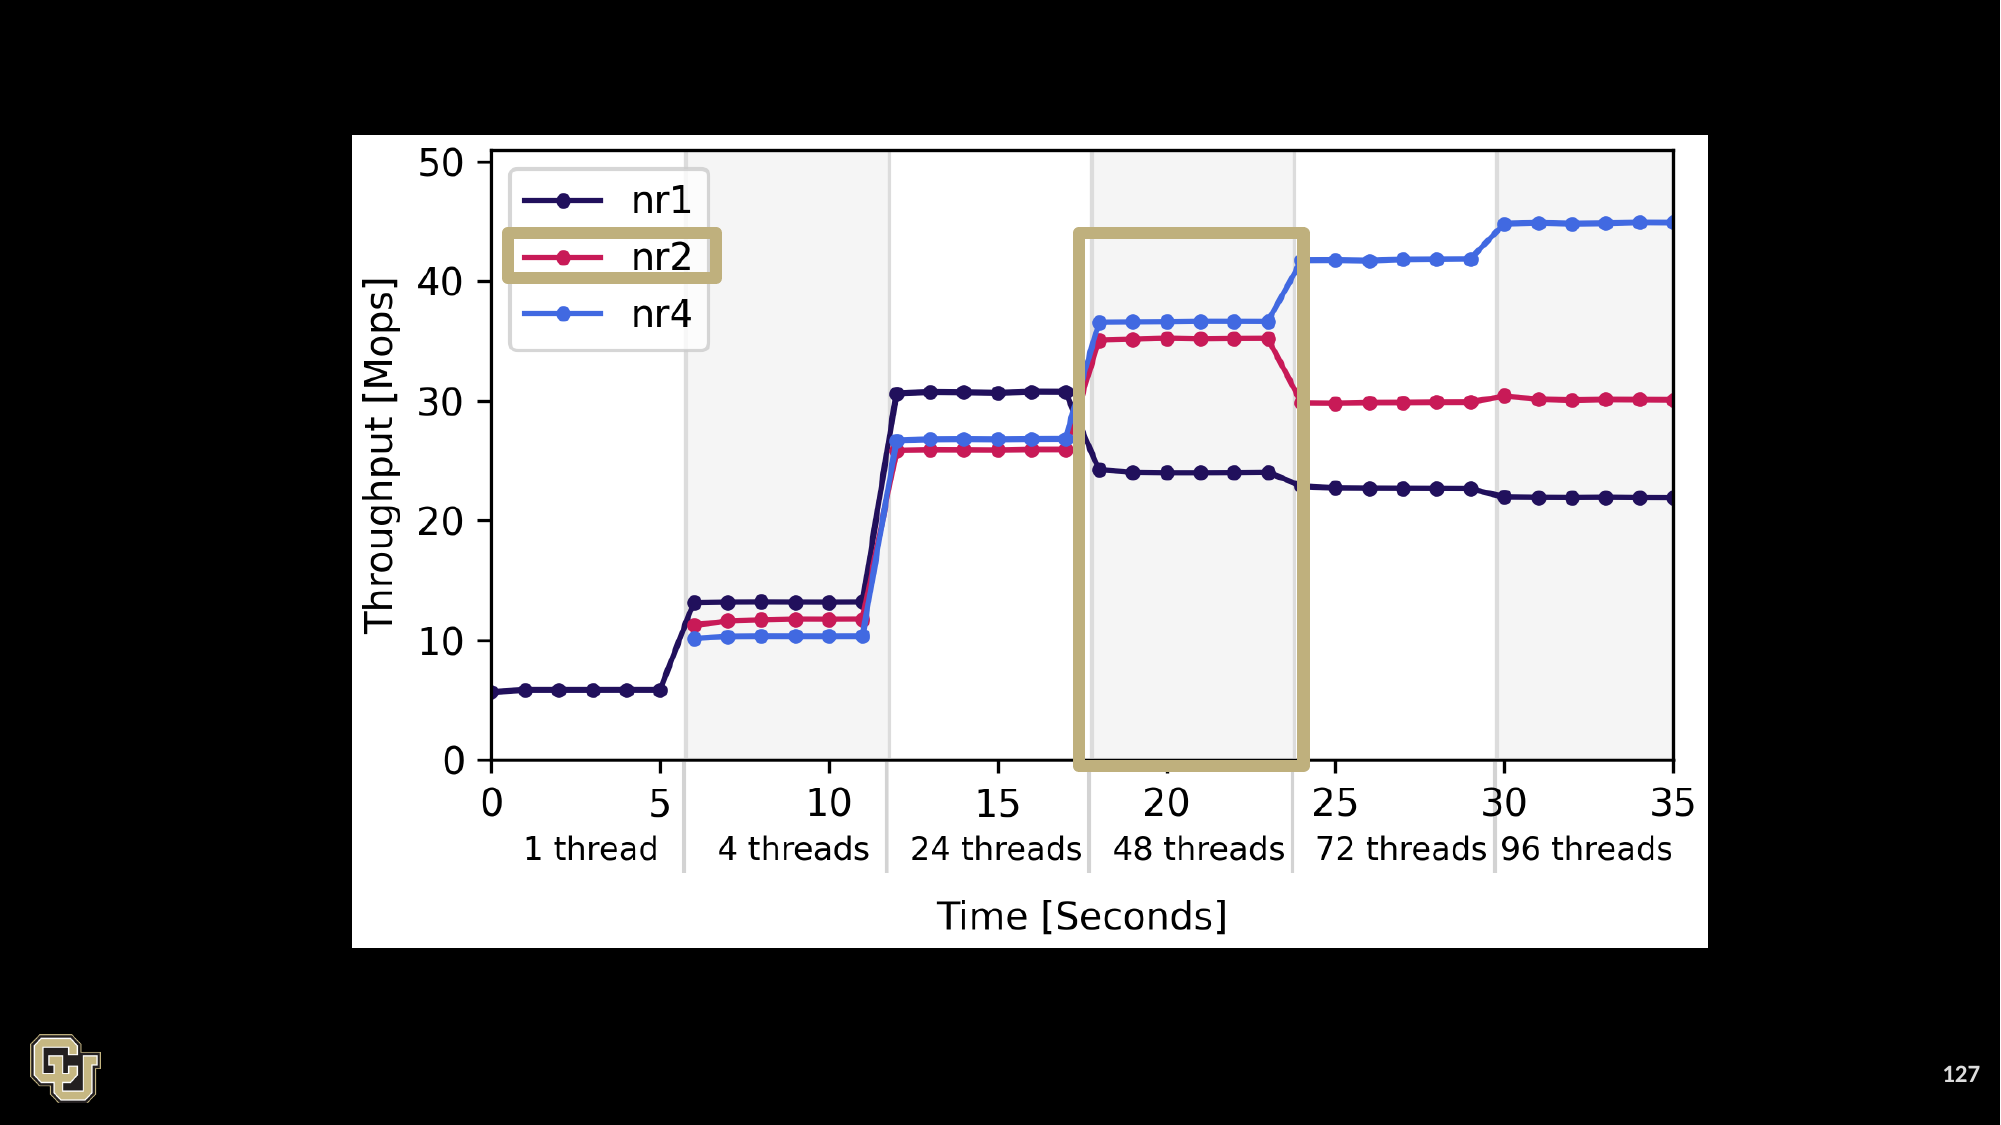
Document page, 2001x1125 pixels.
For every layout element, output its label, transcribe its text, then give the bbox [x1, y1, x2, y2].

slide_number 127 [1744, 1042, 1996, 1103]
picture [352, 134, 1708, 949]
